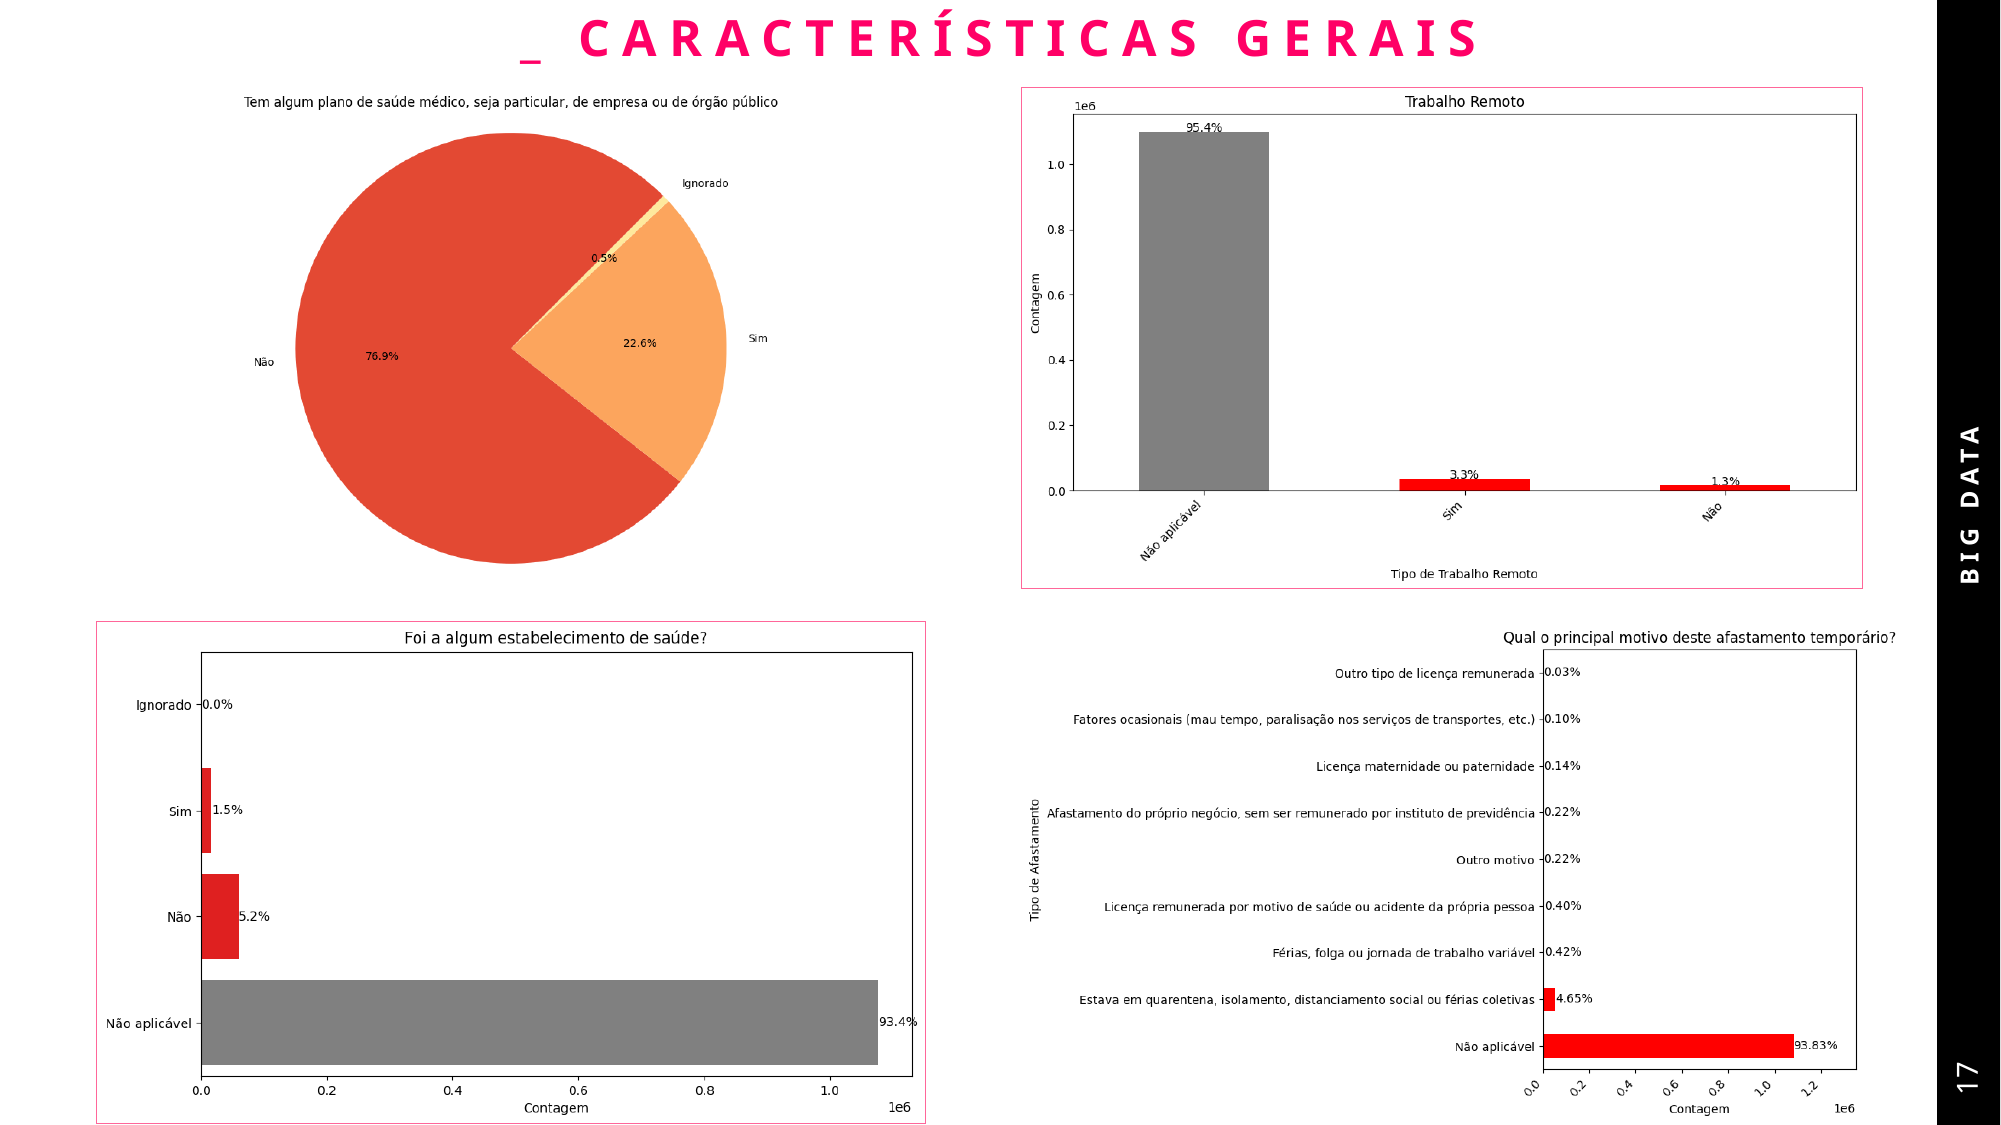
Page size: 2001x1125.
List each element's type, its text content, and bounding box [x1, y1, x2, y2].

picture [96, 621, 926, 1124]
picture [1021, 621, 1904, 1124]
footer BIG DATA [1937, 0, 2000, 1032]
picture [1021, 86, 1863, 589]
picture [236, 88, 785, 591]
title _ Características GERAIS [168, 13, 1829, 121]
slide_number 17 [1937, 1032, 2000, 1125]
